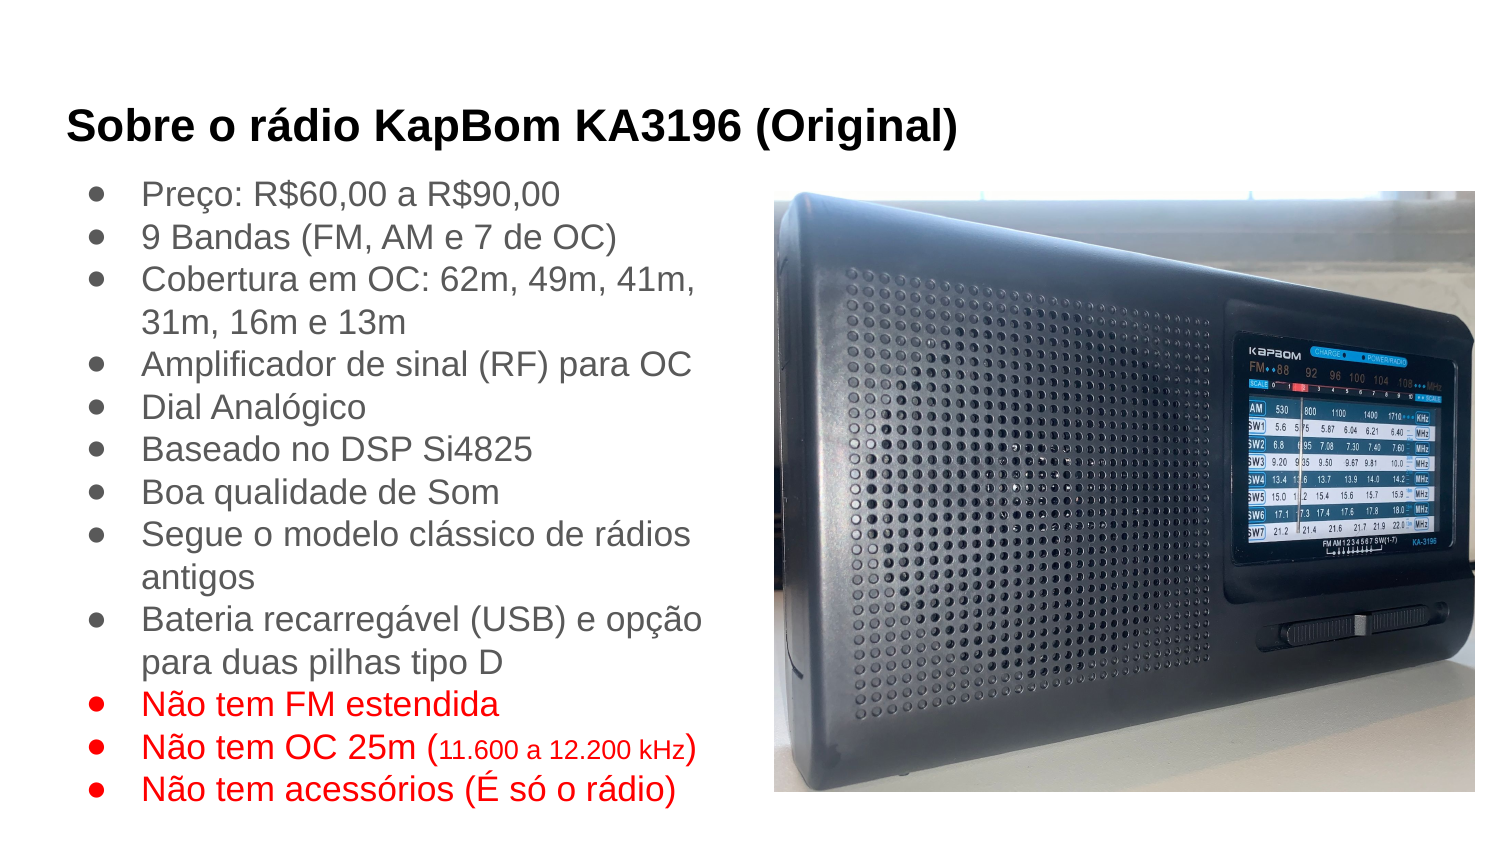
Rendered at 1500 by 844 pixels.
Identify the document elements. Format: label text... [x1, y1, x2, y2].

text_box Preço: R$60,00 a R$90,00 9 Bandas (FM, AM e 7 de OC) Cobertura em OC: 62m, 49m, 41m, 31m, 16m e 13m Amplificador de sinal (RF) para OC Dial Analógico Baseado no DSP Si4825 Boa qualidade de Som Segue o modelo clássico de rádios antigos Bateria recarregável (USB) e opção para duas pilhas tipo D Não tem FM estendida Não tem OC 25m (11.600 a 12.200 kHz) Não tem acessórios (É só o rádio) [51, 156, 766, 827]
picture [774, 191, 1476, 793]
title Sobre o rádio KapBom KA3196 (Original) [51, 72, 1449, 167]
